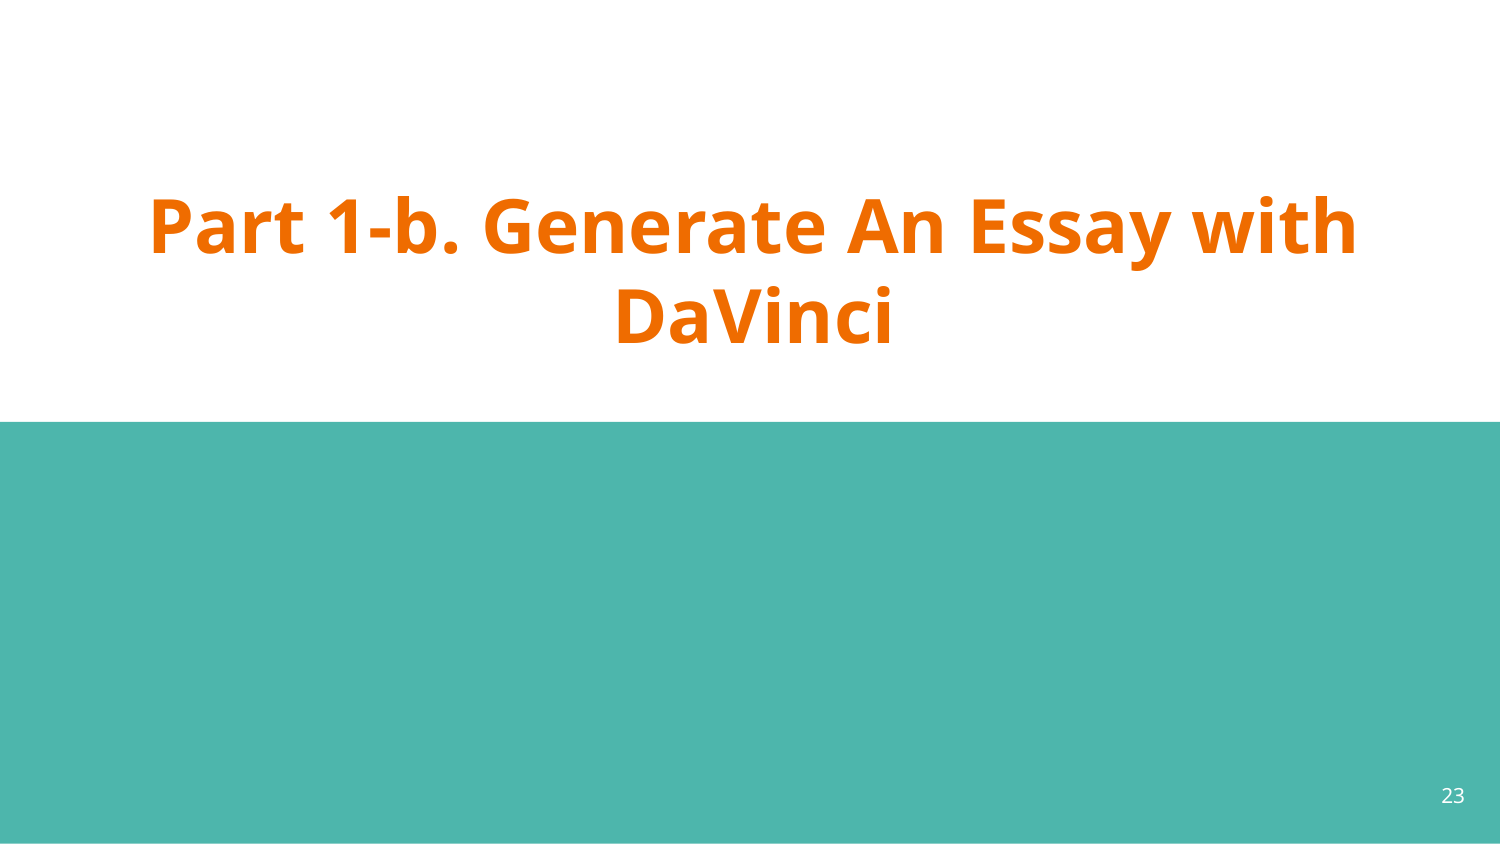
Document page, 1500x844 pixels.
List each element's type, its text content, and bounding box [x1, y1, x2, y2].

slide_number ‹#› [1389, 764, 1480, 830]
title Part 1-b. Generate An Essay with DaVinci [51, 133, 1458, 403]
